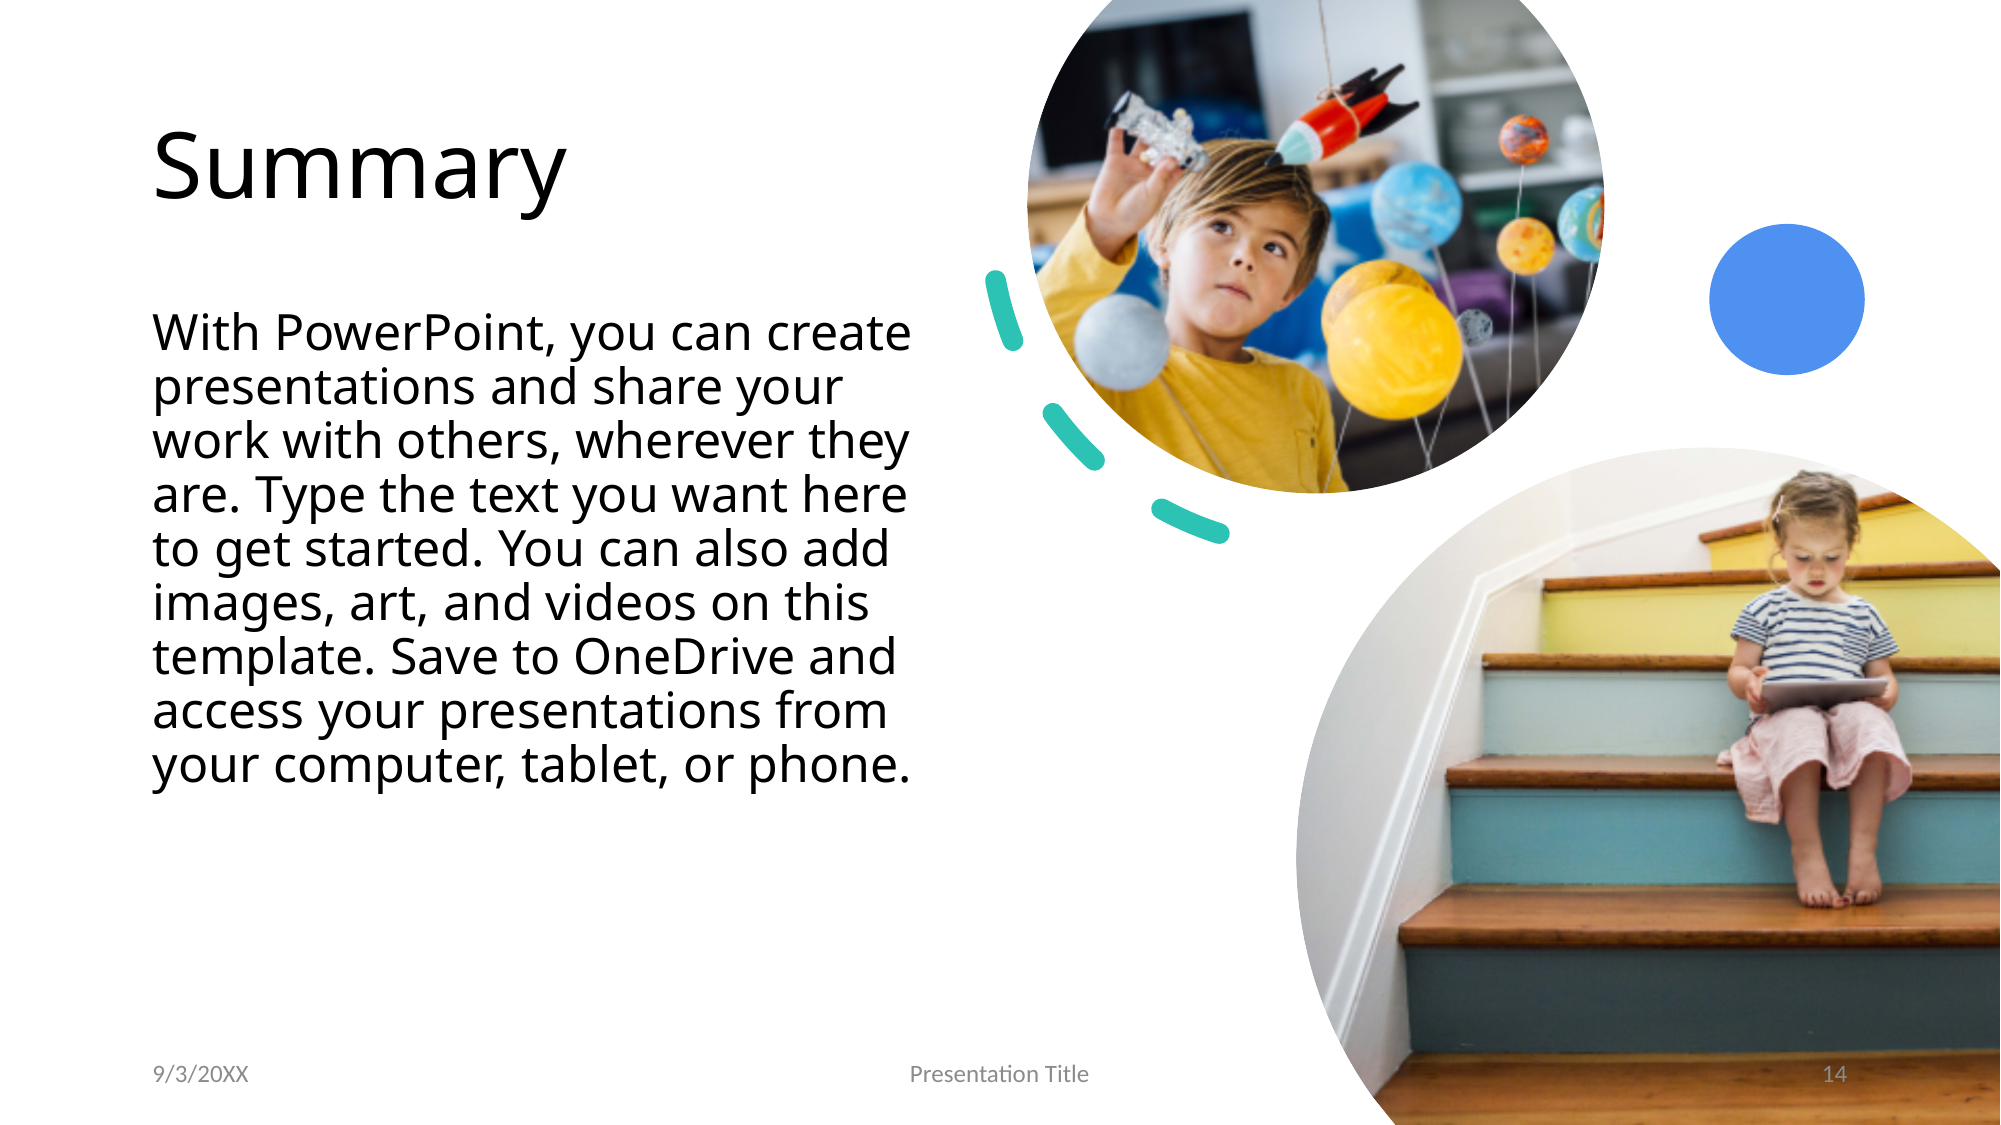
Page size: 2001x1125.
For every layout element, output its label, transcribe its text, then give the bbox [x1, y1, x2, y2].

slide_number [137, 1042, 588, 1103]
footer Presentation Title [662, 1042, 1296, 1103]
list With PowerPoint, you can create presentations and share your work with others, wherever they are. Type the text you want here to get started. You can also add images, art, and videos on this template. Save to OneDrive and access your presentations from your computer, tablet, or phone. [138, 299, 974, 1014]
title Summary [138, 60, 978, 278]
picture [1027, 0, 2000, 1125]
